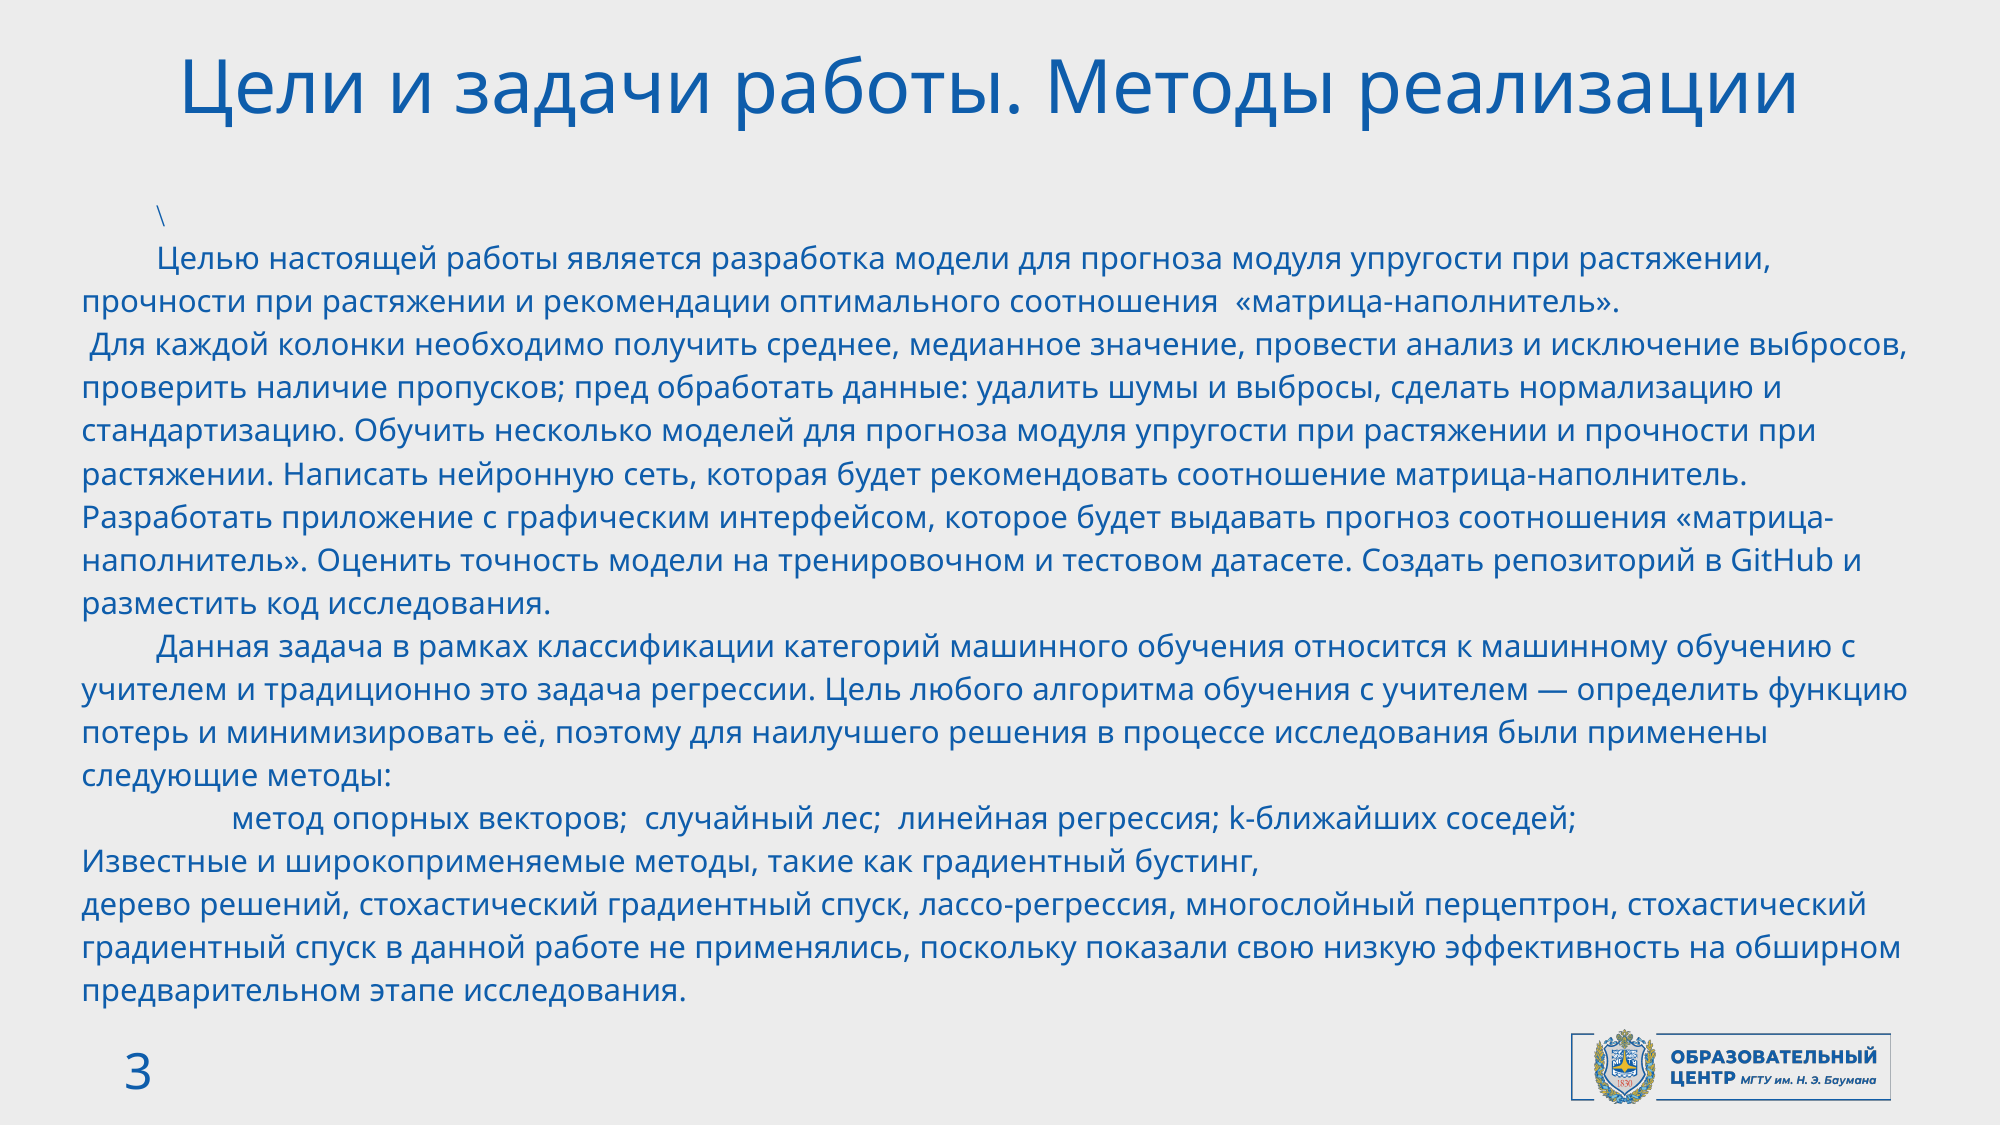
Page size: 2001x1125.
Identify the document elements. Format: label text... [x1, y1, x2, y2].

picture [1571, 1029, 1891, 1104]
list \ Целью настоящей работы является разработка модели для прогноза модуля упругости при растяжении, прочности при растяжении и рекомендации оптимального соотношения «матрица-наполнитель». Для каждой колонки необходимо получить среднее, медианное значение, провести анализ и исключение выбросов, проверить наличие пропусков; пред обработать данные: удалить шумы и выбросы, сделать нормализацию и стандартизацию. Обучить несколько моделей для прогноза модуля упругости при растяжении и прочности при растяжении. Написать нейронную сеть, которая будет рекомендовать соотношение матрица-наполнитель. Разработать приложение с графическим интерфейсом, которое будет выдавать прогноз соотношения «матрица-наполнитель». Оценить точность модели на тренировочном и тестовом датасете. Создать репозиторий в GitHub и разместить код исследования. Данная задача в рамках классификации категорий машинного обучения относится к машинному обучению с учителем и традиционно это задача регрессии. Цель любого алгоритма обучения с учителем — определить функцию потерь и минимизировать её, поэтому для наилучшего решения в процессе исследования были применены следующие методы: метод опорных векторов; случайный лес; линейная регрессия; k-ближайших соседей; Известные и широкоприменяемые методы, такие как градиентный бустинг, дерево решений, стохастический градиентный спуск, лассо-регрессия, многослойный перцептрон, стохастический градиентный спуск в данной работе не применялись, поскольку показали свою низкую эффективность на обширном предварительном этапе исследования. [66, 182, 1929, 1019]
slide_number ‹#› [109, 1043, 248, 1104]
title Цели и задачи работы. Методы реализации [66, 21, 1929, 158]
